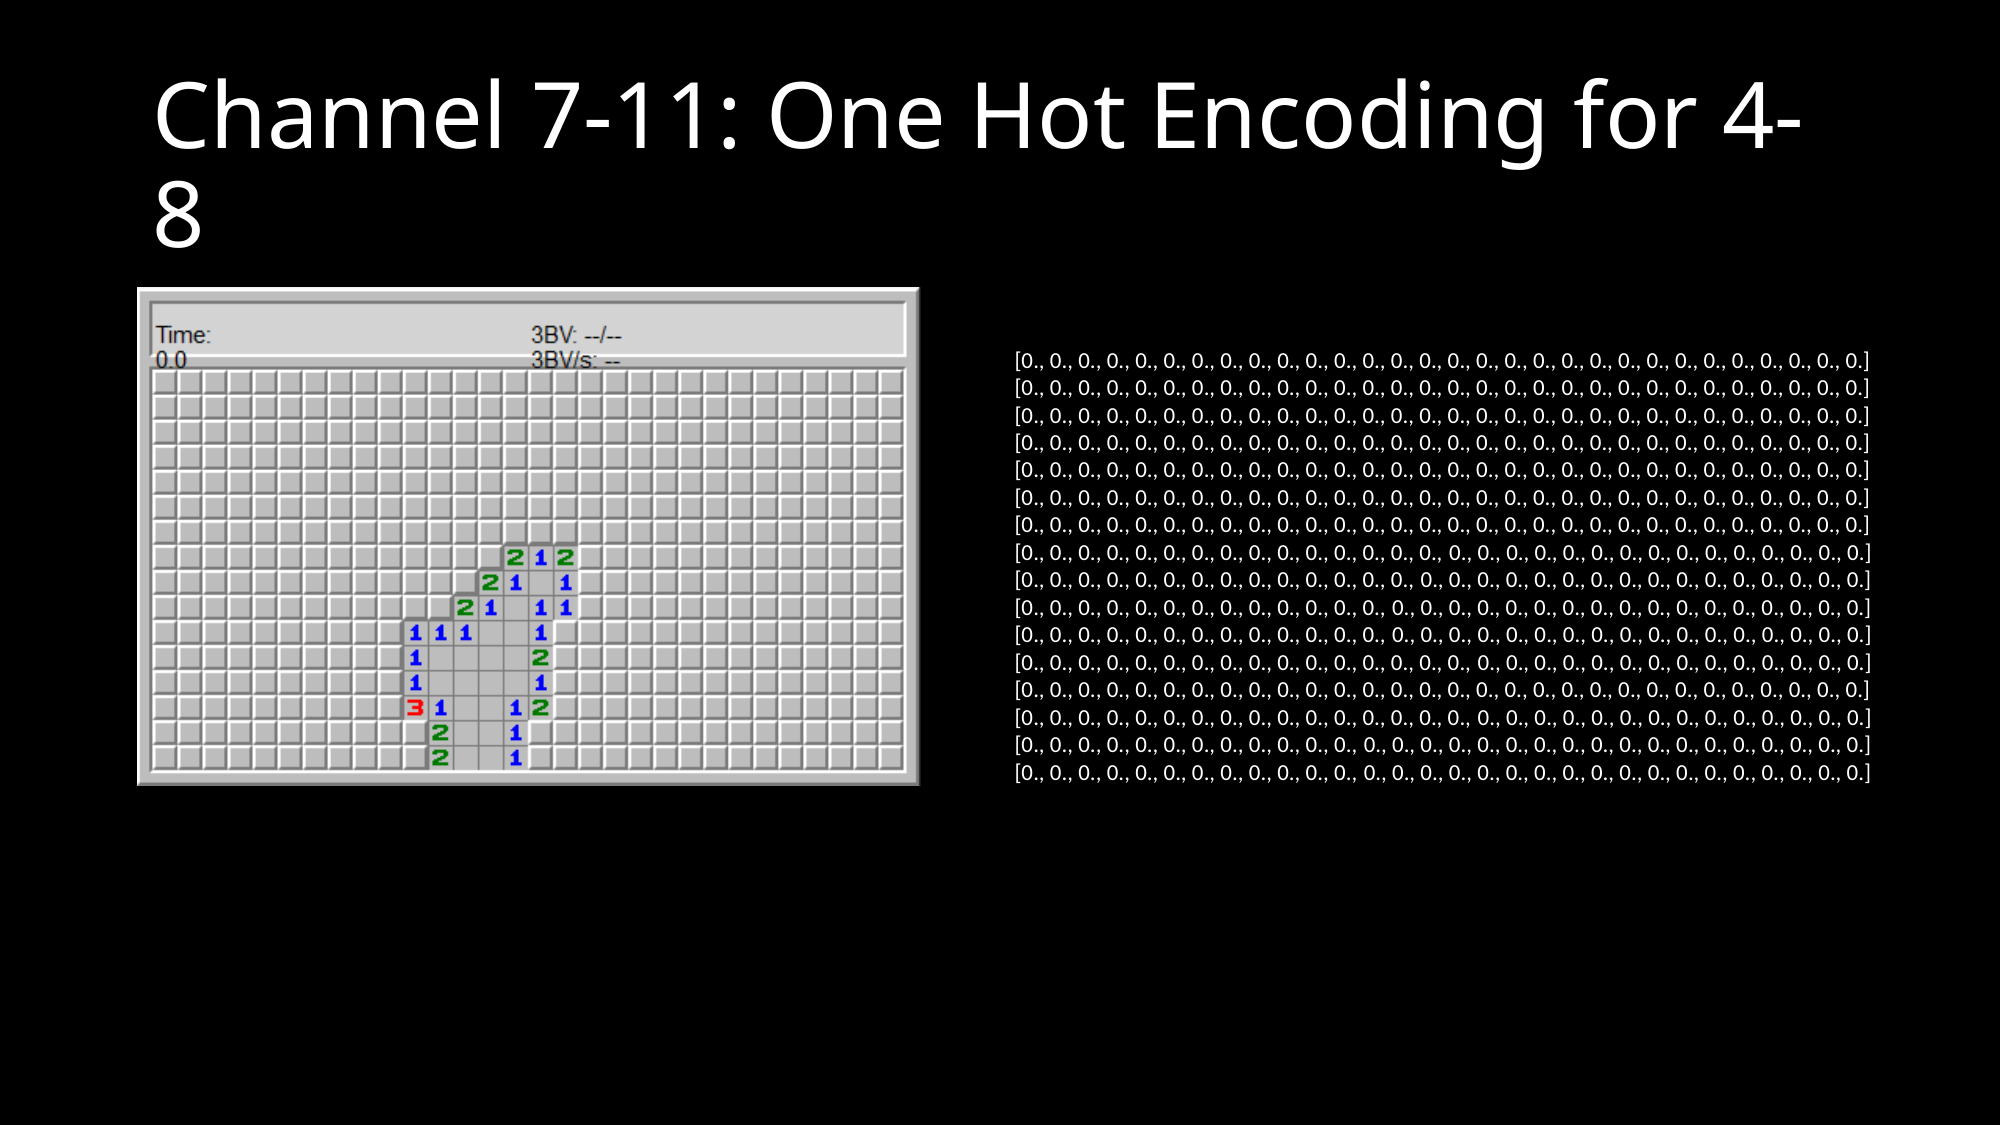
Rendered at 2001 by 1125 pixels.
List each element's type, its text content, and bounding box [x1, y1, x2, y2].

picture [137, 287, 921, 786]
title Channel 7-11: One Hot Encoding for 4-8 [137, 59, 1863, 278]
text_box [0., 0., 0., 0., 0., 0., 0., 0., 0., 0., 0., 0., 0., 0., 0., 0., 0., 0., 0., 0., 0., 0., 0., 0., 0., 0., 0., 0., 0., 0.] [0., 0., 0., 0., 0., 0., 0., 0., 0., 0., 0., 0., 0., 0., 0., 0., 0., 0., 0., 0., 0., 0., 0., 0., 0., 0., 0., 0., 0., 0.] [0., 0., 0., 0., 0., 0., 0., 0., 0., 0., 0., 0., 0., 0., 0., 0., 0., 0., 0., 0., 0., 0., 0., 0., 0., 0., 0., 0., 0., 0.] [0., 0., 0., 0., 0., 0., 0., 0., 0., 0., 0., 0., 0., 0., 0., 0., 0., 0., 0., 0., 0., 0., 0., 0., 0., 0., 0., 0., 0., 0.] [0., 0., 0., 0., 0., 0., 0., 0., 0., 0., 0., 0., 0., 0., 0., 0., 0., 0., 0., 0., 0., 0., 0., 0., 0., 0., 0., 0., 0., 0.] [0., 0., 0., 0., 0., 0., 0., 0., 0., 0., 0., 0., 0., 0., 0., 0., 0., 0., 0., 0., 0., 0., 0., 0., 0., 0., 0., 0., 0., 0.] [0., 0., 0., 0., 0., 0., 0., 0., 0., 0., 0., 0., 0., 0., 0., 0., 0., 0., 0., 0., 0., 0., 0., 0., 0., 0., 0., 0., 0., 0.] [0., 0., 0., 0., 0., 0., 0., 0., 0., 0., 0., 0., 0., 0., 0., 0., 0., 0., 0., 0., 0., 0., 0., 0., 0., 0., 0., 0., 0., 0.] [0., 0., 0., 0., 0., 0., 0., 0., 0., 0., 0., 0., 0., 0., 0., 0., 0., 0., 0., 0., 0., 0., 0., 0., 0., 0., 0., 0., 0., 0.] [0., 0., 0., 0., 0., 0., 0., 0., 0., 0., 0., 0., 0., 0., 0., 0., 0., 0., 0., 0., 0., 0., 0., 0., 0., 0., 0., 0., 0., 0.] [0., 0., 0., 0., 0., 0., 0., 0., 0., 0., 0., 0., 0., 0., 0., 0., 0., 0., 0., 0., 0., 0., 0., 0., 0., 0., 0., 0., 0., 0.] [0., 0., 0., 0., 0., 0., 0., 0., 0., 0., 0., 0., 0., 0., 0., 0., 0., 0., 0., 0., 0., 0., 0., 0., 0., 0., 0., 0., 0., 0.] [0., 0., 0., 0., 0., 0., 0., 0., 0., 0., 0., 0., 0., 0., 0., 0., 0., 0., 0., 0., 0., 0., 0., 0., 0., 0., 0., 0., 0., 0.] [0., 0., 0., 0., 0., 0., 0., 0., 0., 0., 0., 0., 0., 0., 0., 0., 0., 0., 0., 0., 0., 0., 0., 0., 0., 0., 0., 0., 0., 0.] [0., 0., 0., 0., 0., 0., 0., 0., 0., 0., 0., 0., 0., 0., 0., 0., 0., 0., 0., 0., 0., 0., 0., 0., 0., 0., 0., 0., 0., 0.] [0., 0., 0., 0., 0., 0., 0., 0., 0., 0., 0., 0., 0., 0., 0., 0., 0., 0., 0., 0., 0., 0., 0., 0., 0., 0., 0., 0., 0., 0.] [999, 337, 1920, 792]
